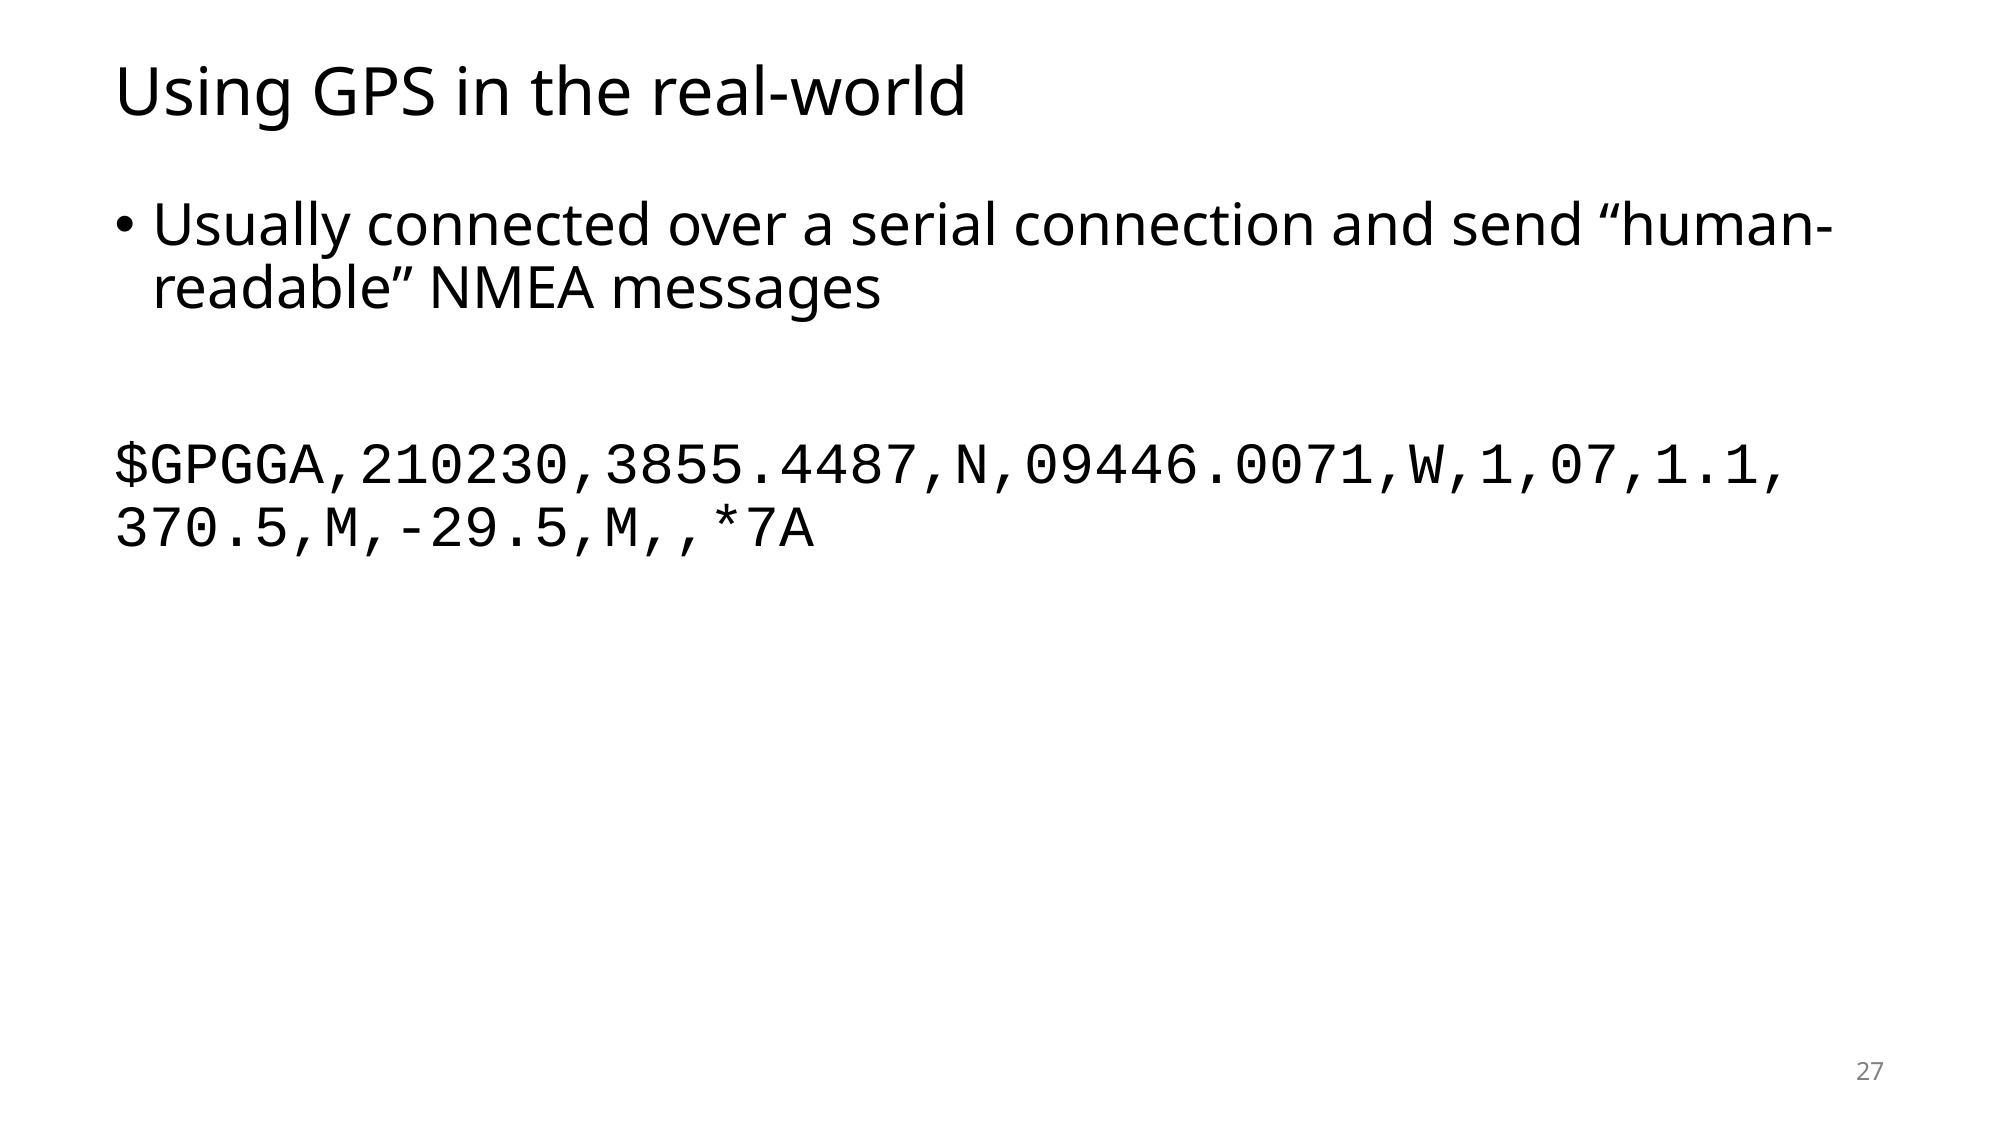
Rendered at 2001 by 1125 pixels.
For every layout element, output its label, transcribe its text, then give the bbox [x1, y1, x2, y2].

list Usually connected over a serial connection and send “human-readable” NMEA messages $GPGGA,210230,3855.4487,N,09446.0071,W,1,07,1.1, 370.5,M,-29.5,M,,*7A [99, 187, 1900, 1013]
slide_number 27 [1749, 1042, 1900, 1103]
title Using GPS in the real-world [99, 37, 1900, 150]
